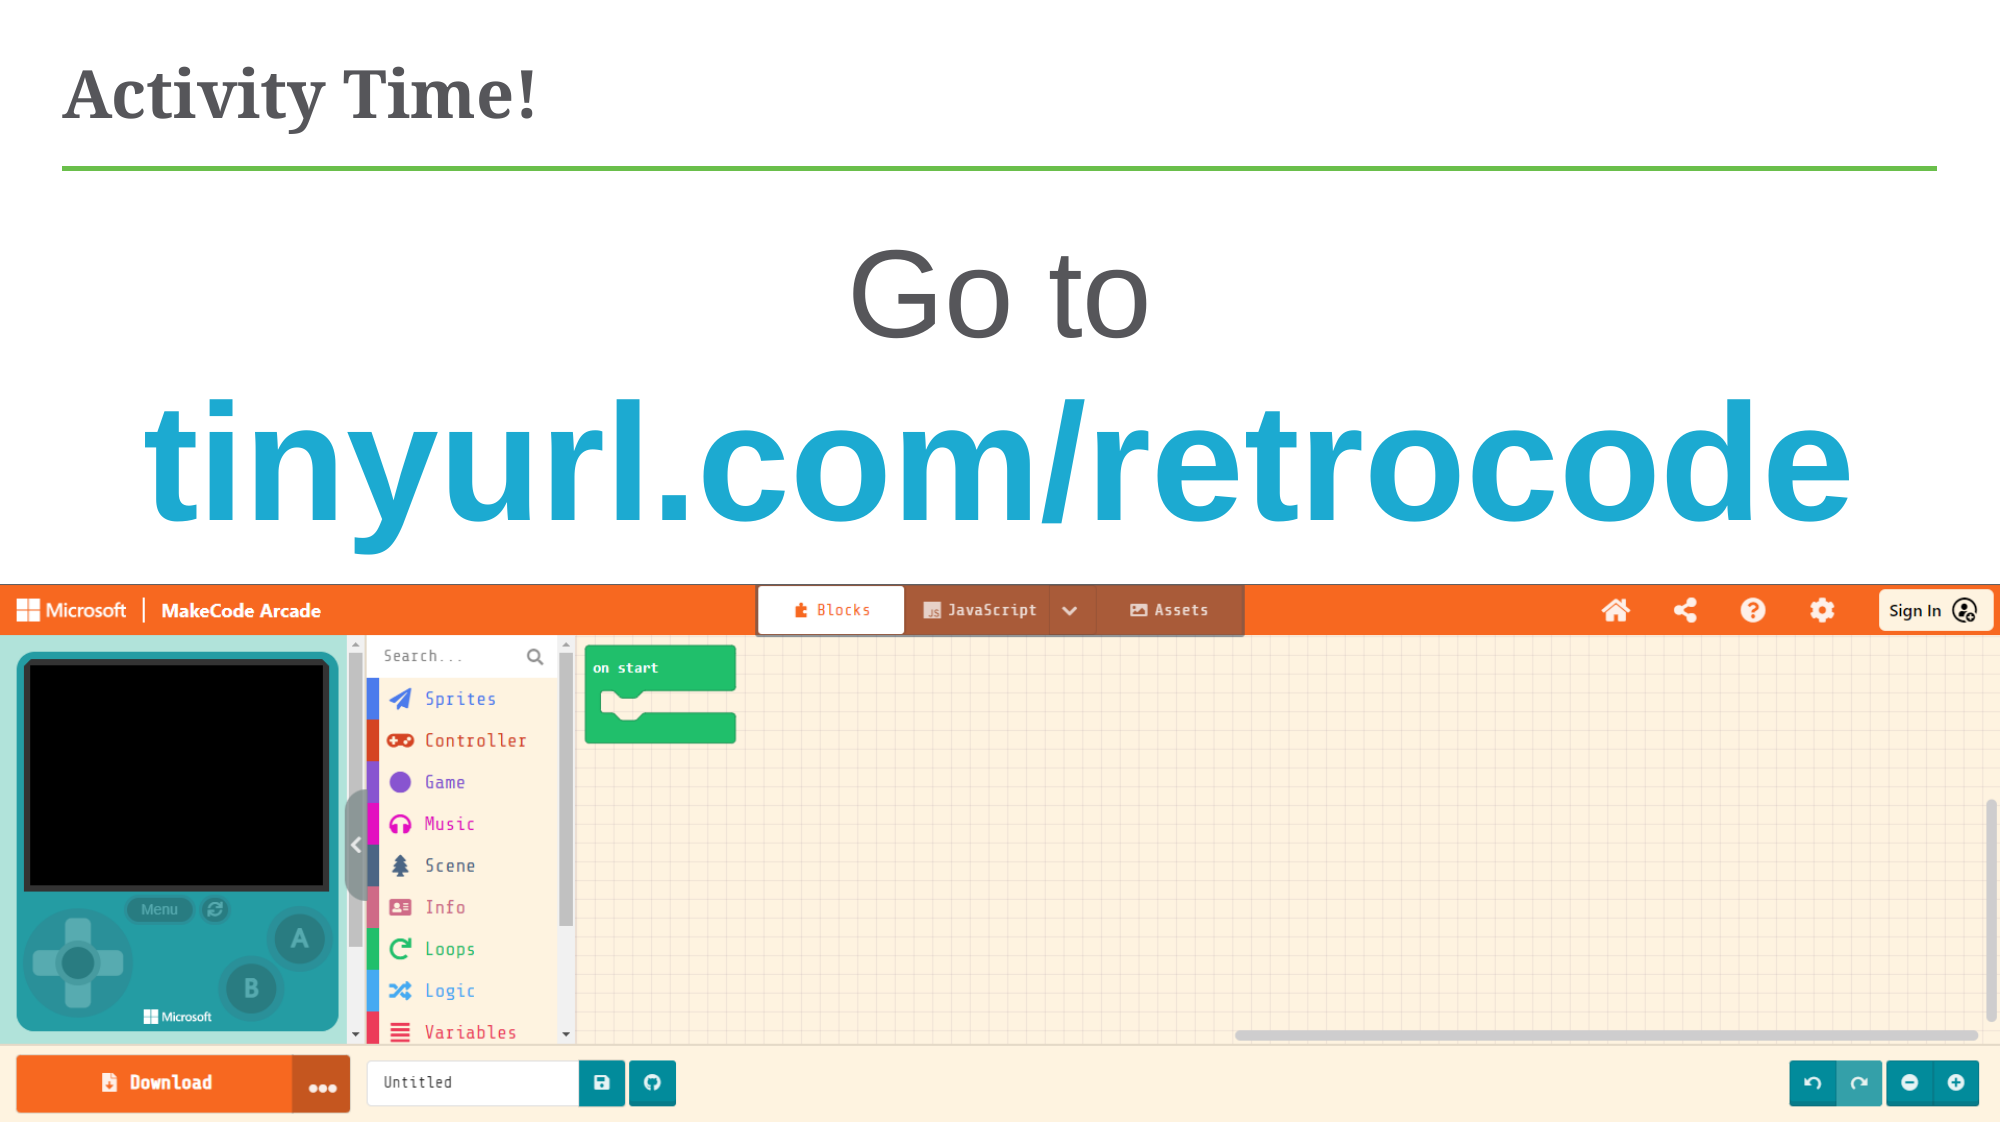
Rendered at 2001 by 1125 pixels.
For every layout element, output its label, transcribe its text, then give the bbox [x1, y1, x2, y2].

picture [0, 584, 2000, 1122]
title Activity Time! [62, 37, 1938, 150]
text_box Go to tinyurl.com/retrocode [0, 205, 2000, 581]
